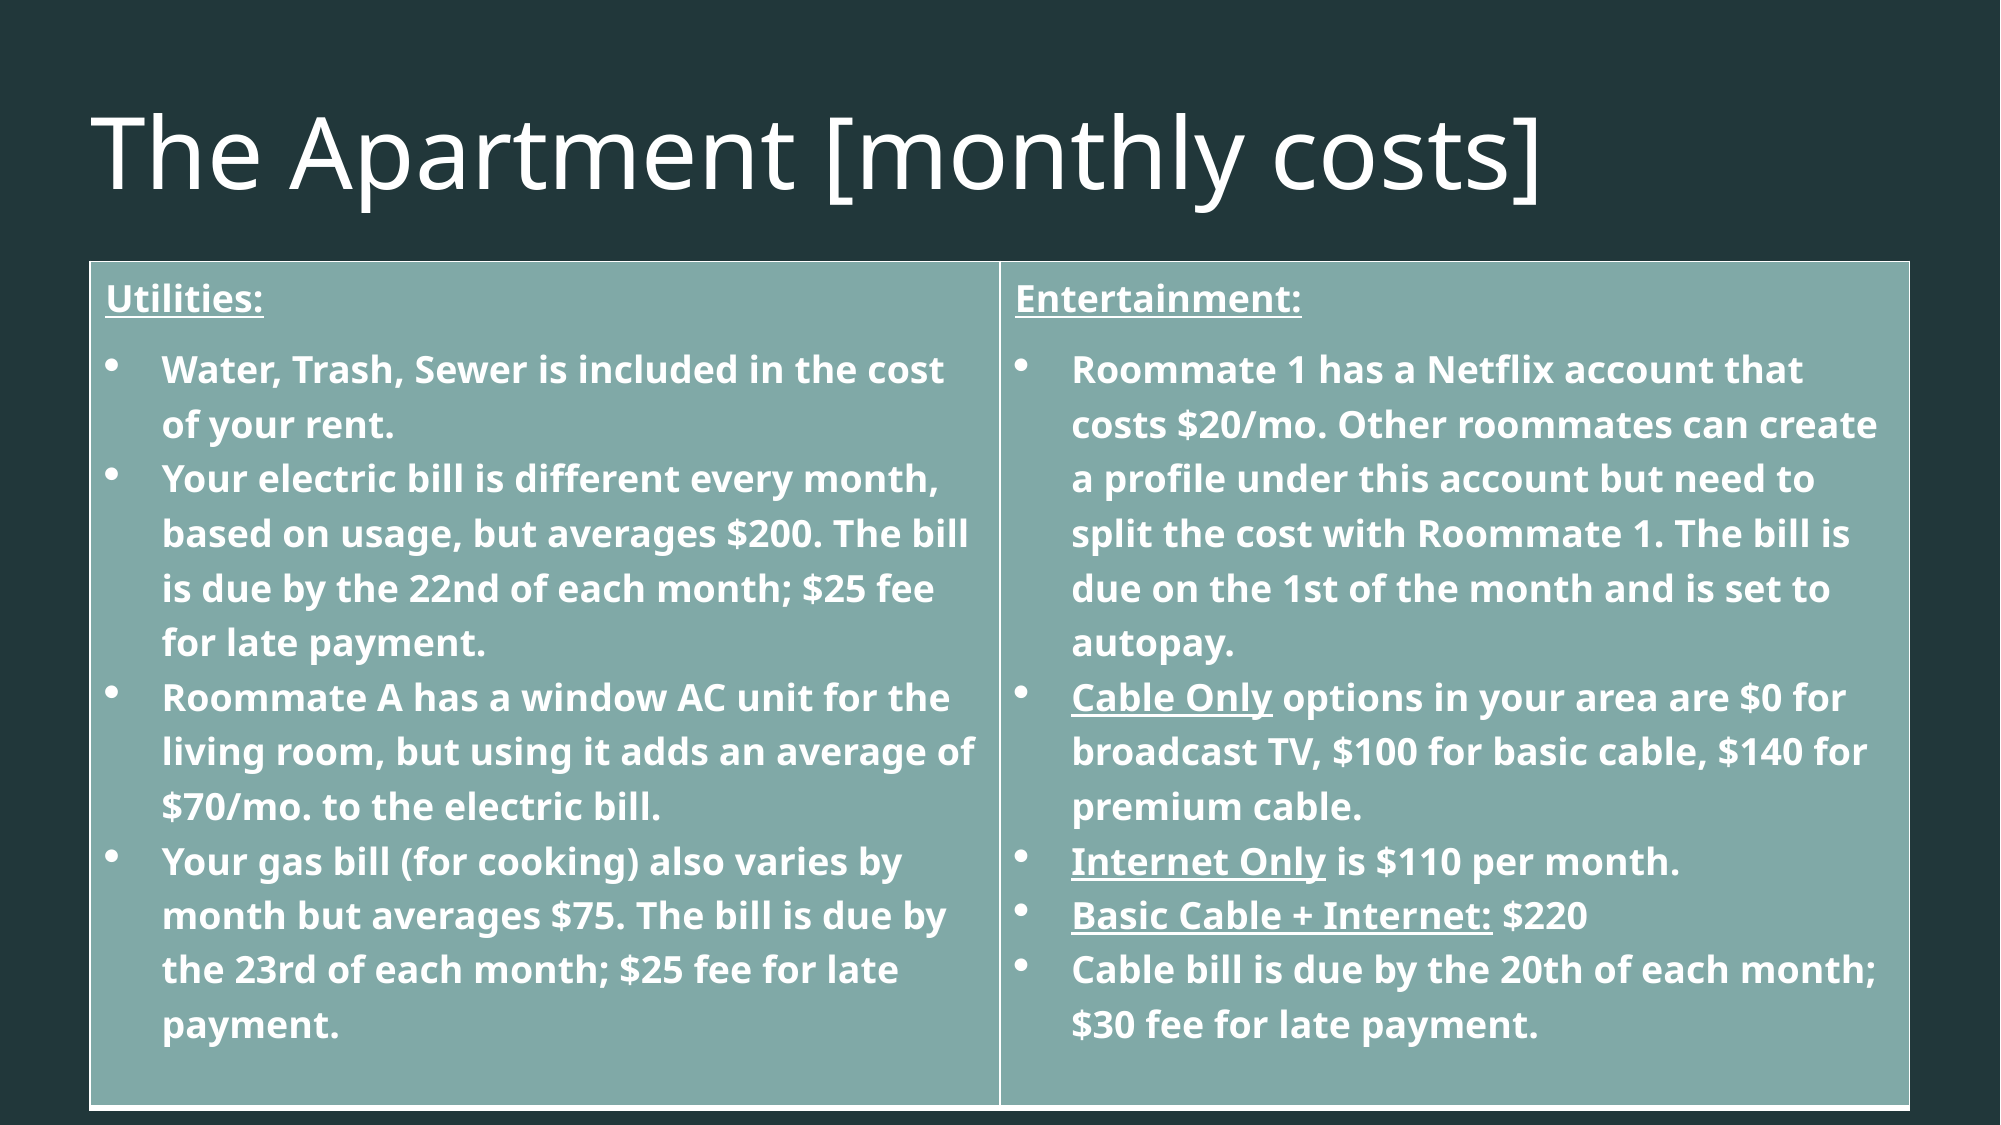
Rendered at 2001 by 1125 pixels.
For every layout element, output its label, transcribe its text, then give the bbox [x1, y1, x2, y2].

table_header Utilities: Water, Trash, Sewer is included in the cost of your rent. Your electric bill is different every month, based on usage, but averages $200. The bill is due by the 22nd of each month; $25 fee for late payment. Roommate A has a window AC unit for the living room, but using it adds an average of $70/mo. to the electric bill. Your gas bill (for cooking) also varies by month but averages $75. The bill is due by the 23rd of each month; $25 fee for late payment. [91, 262, 999, 1105]
title The Apartment [monthly costs] [90, 90, 1910, 261]
table_header Entertainment: Roommate 1 has a Netflix account that costs $20/mo. Other roommates can create a profile under this account but need to split the cost with Roommate 1. The bill is due on the 1st of the month and is set to autopay. Cable Only options in your area are $0 for broadcast TV, $100 for basic cable, $140 for premium cable. Internet Only is $110 per month. Basic Cable + Internet: $220 Cable bill is due by the 20th of each month; $30 fee for late payment. [1001, 262, 1909, 1105]
